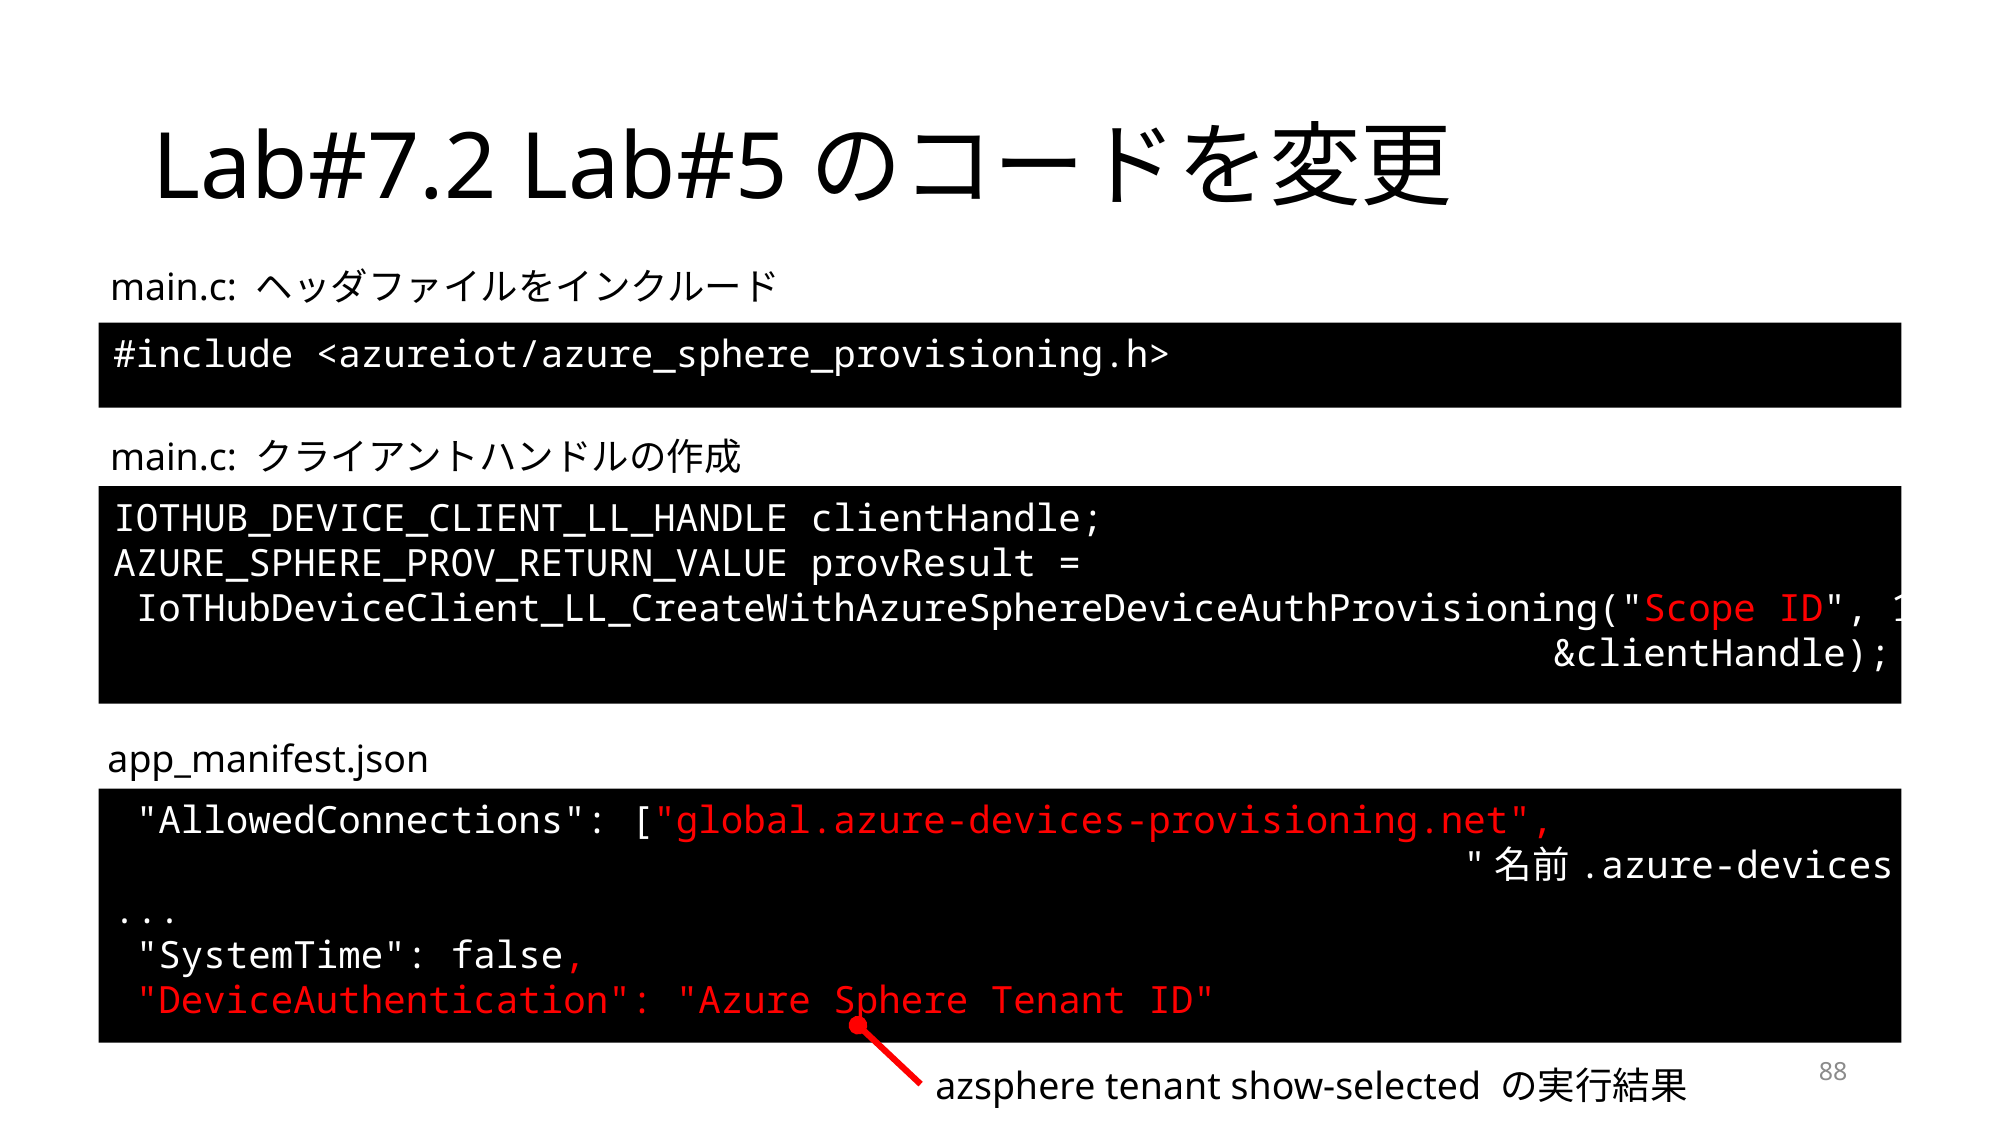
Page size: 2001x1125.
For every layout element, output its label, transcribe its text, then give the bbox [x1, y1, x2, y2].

title Lab#7.2 Lab#5のコードを変更 [137, 59, 1863, 278]
text_box main.c: クライアントハンドルの作成 [95, 425, 757, 486]
text_box "AllowedConnections": ["global.azure-devices-provisioning.net", "名前.azure-devices.net" ], ... "SystemTime": false, "DeviceAuthentication": "Azure Sphere Tenant ID" [98, 788, 1902, 1043]
text_box azsphere tenant show-selected の実行結果 [920, 1054, 1703, 1114]
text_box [857, 1025, 936, 1085]
text_box #include <azureiot/azure_sphere_provisioning.h> [98, 322, 1902, 408]
text_box main.c: ヘッダファイルをインクルード [95, 255, 795, 316]
slide_number 88 [1412, 1043, 1863, 1103]
text_box app_manifest.json [92, 727, 445, 788]
text_box IOTHUB_DEVICE_CLIENT_LL_HANDLE clientHandle; AZURE_SPHERE_PROV_RETURN_VALUE provResult = IoTHubDeviceClient_LL_CreateWithAzureSphereDeviceAuthProvisioning("Scope ID", 10000, &clientHandle); [98, 486, 1902, 704]
